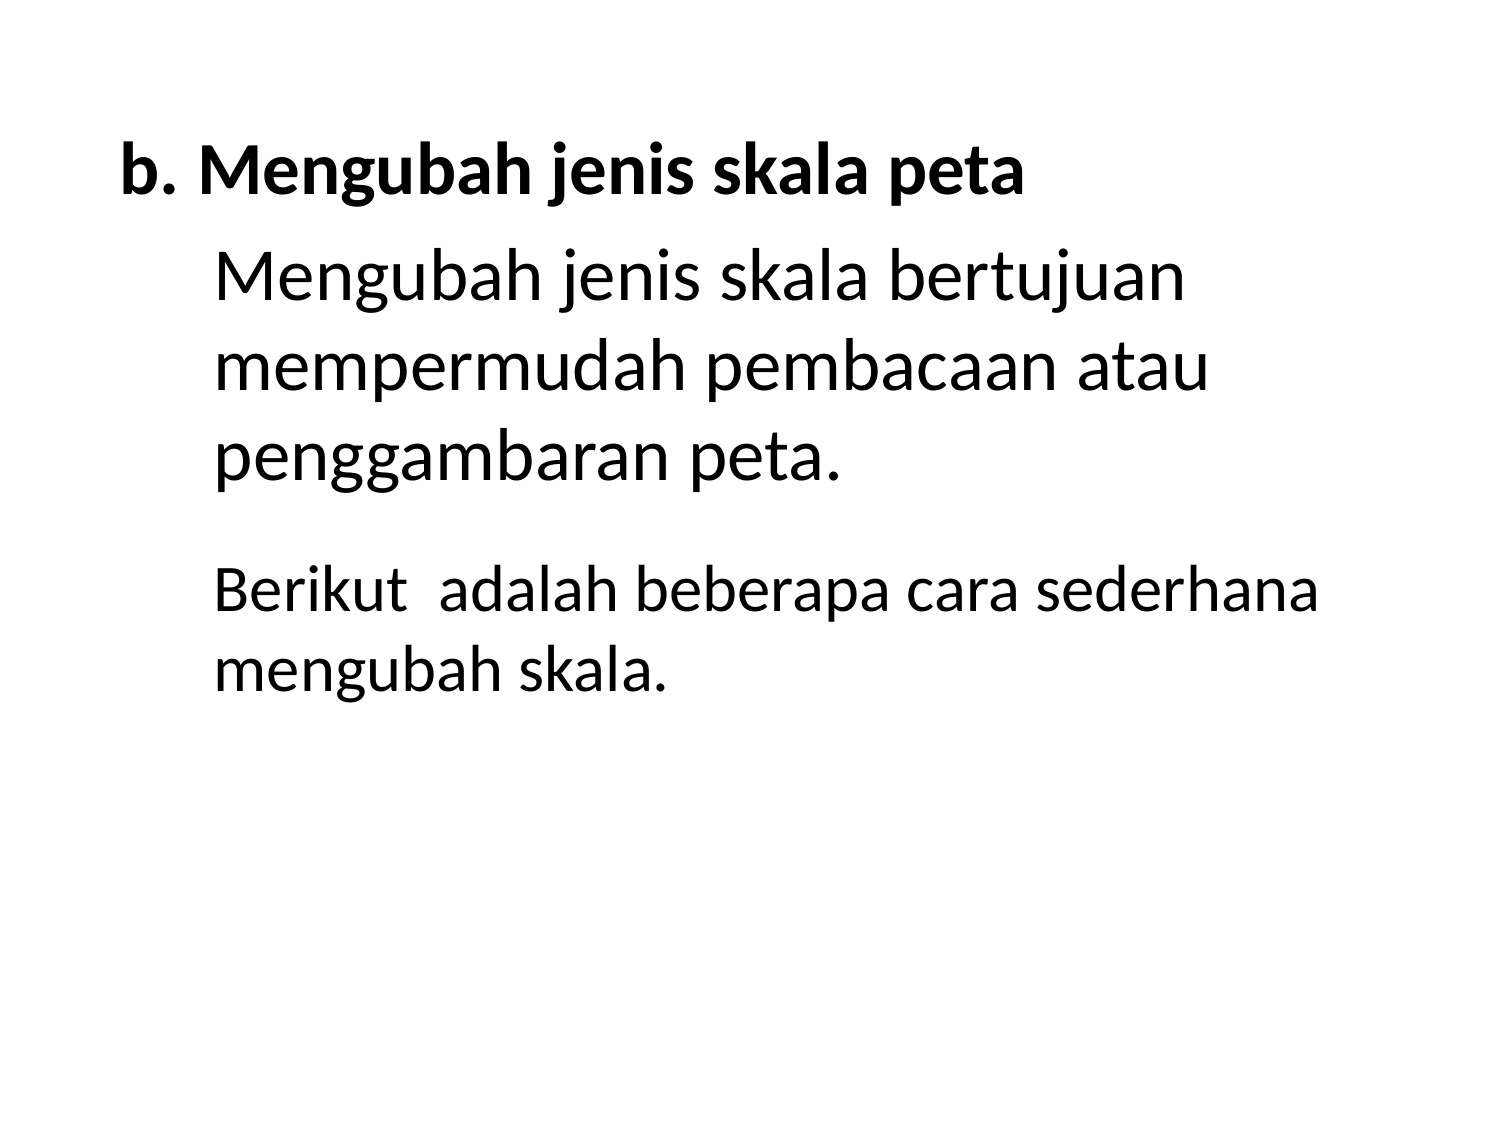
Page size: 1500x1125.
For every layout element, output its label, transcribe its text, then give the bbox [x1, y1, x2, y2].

text_box Mengubah jenis skala bertujuan mempermudah pembacaan atau penggambaran peta. [198, 218, 1413, 504]
text_box Berikut adalah beberapa cara sederhana mengubah skala. [198, 537, 1413, 713]
text_box b. Mengubah jenis skala peta [105, 112, 1043, 218]
